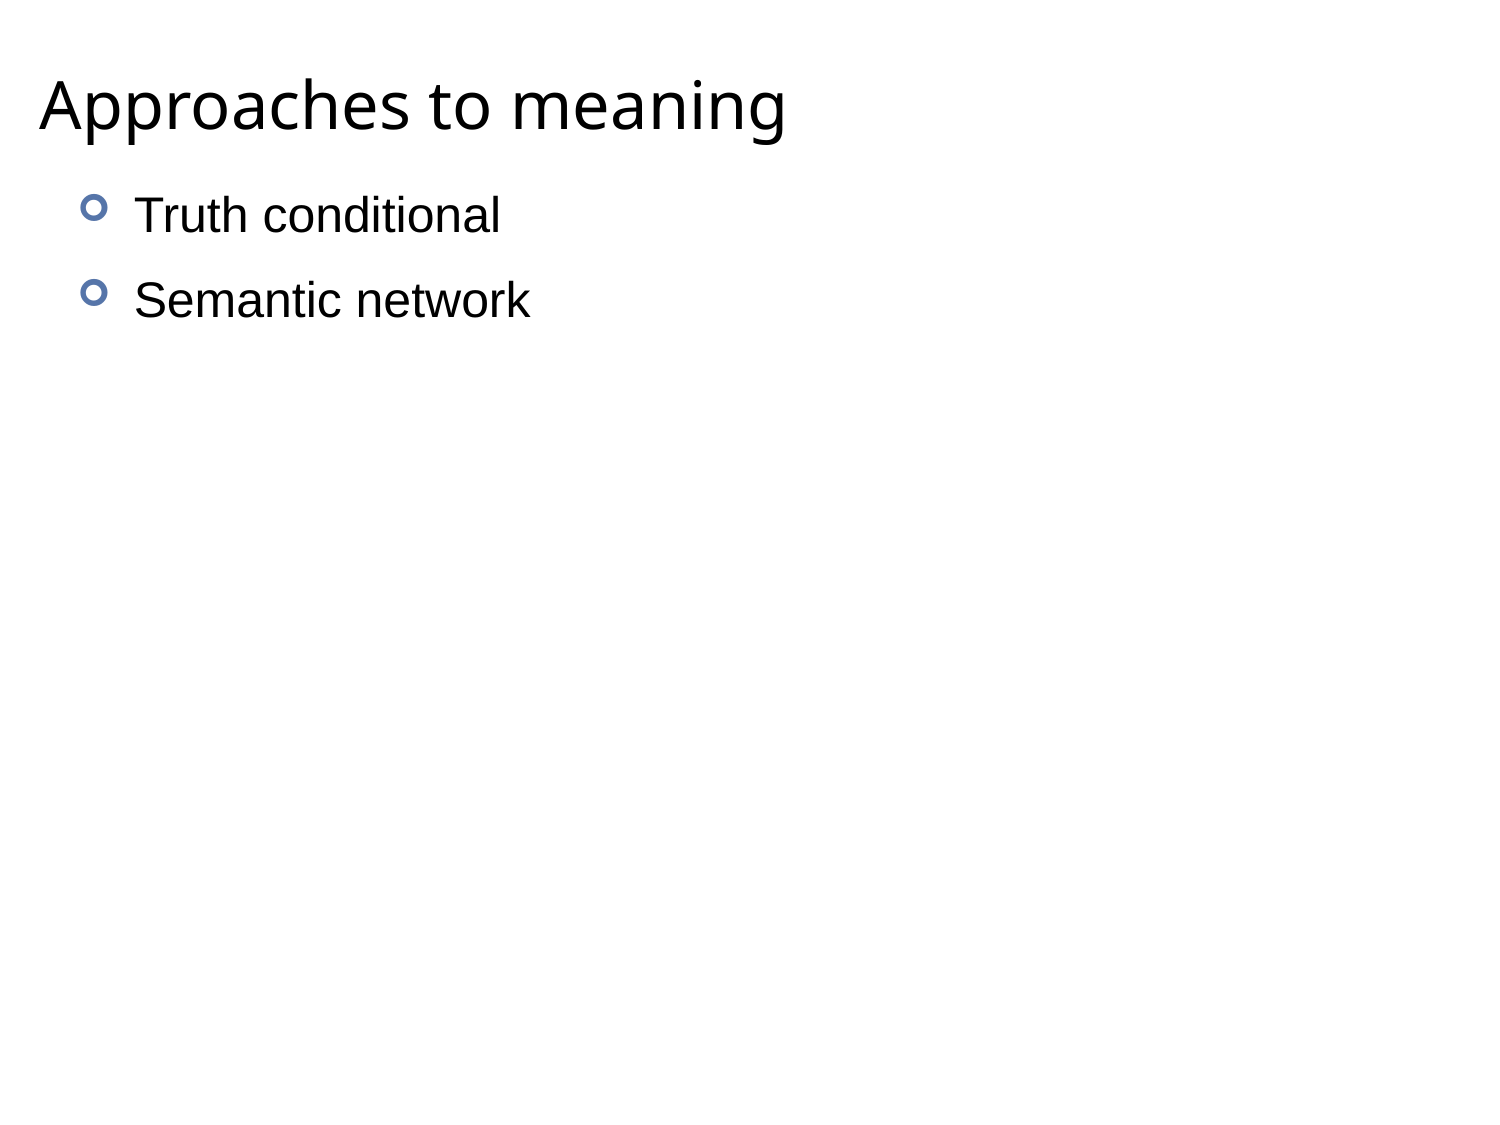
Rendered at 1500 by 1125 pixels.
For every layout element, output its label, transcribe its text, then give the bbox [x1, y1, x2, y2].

title Approaches to meaning [24, 18, 1451, 188]
list Truth conditional Semantic network [62, 174, 1451, 1013]
